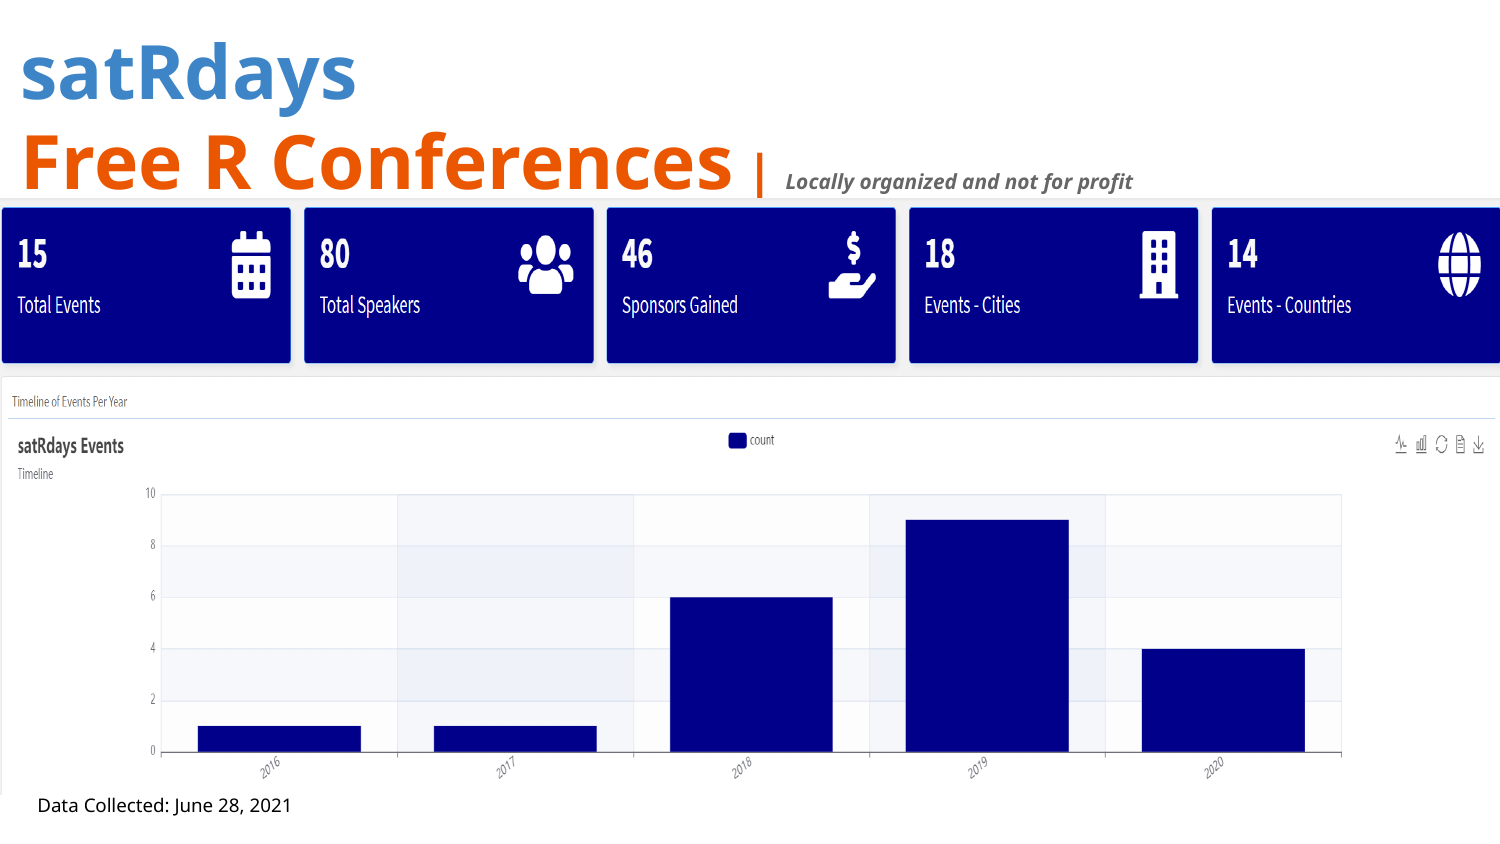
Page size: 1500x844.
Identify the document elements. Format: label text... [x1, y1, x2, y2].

title satRdays Free R Conferences | Locally organized and not for profit [5, 9, 1484, 196]
title Data Collected: June 28, 2021 [22, 803, 1485, 832]
picture [0, 197, 1500, 795]
